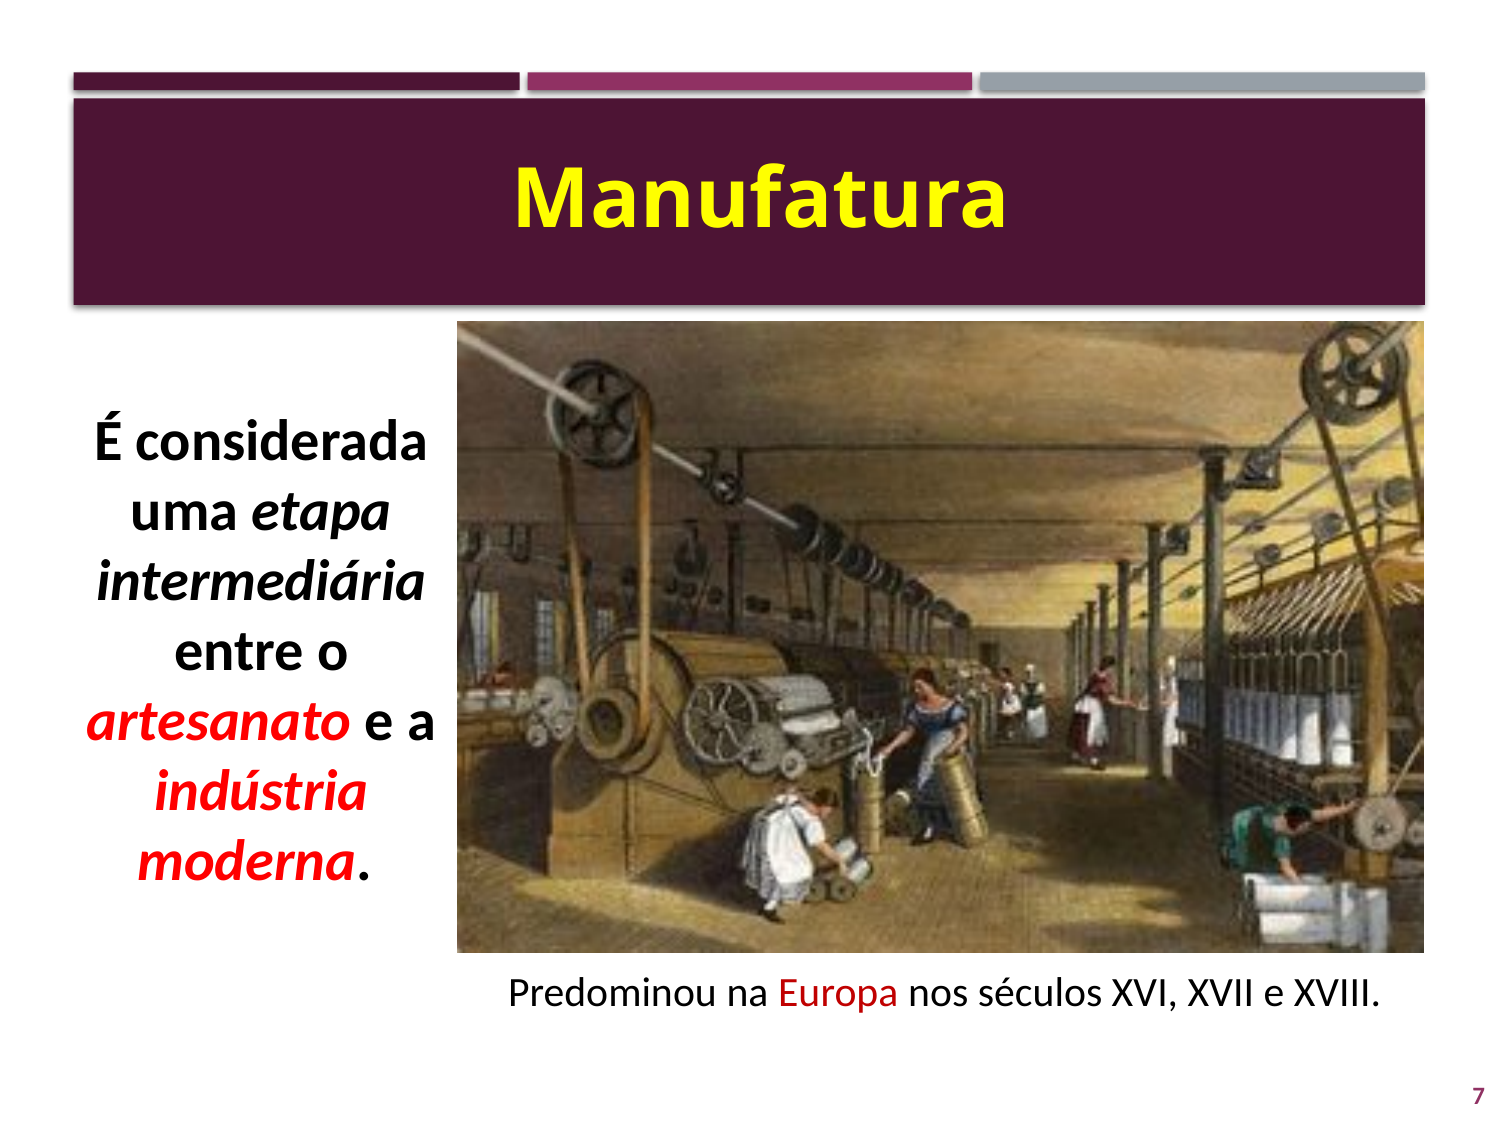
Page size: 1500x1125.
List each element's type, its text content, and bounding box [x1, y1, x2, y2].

text_box É considerada uma etapa intermediária entre o artesanato e a indústria moderna. [64, 395, 451, 900]
picture [457, 321, 1424, 953]
text_box Manufatura [76, 136, 1424, 232]
text_box Predominou na Europa nos séculos XVI, XVII e XVIII. [468, 961, 1422, 1023]
slide_number 7 [1423, 1065, 1500, 1125]
